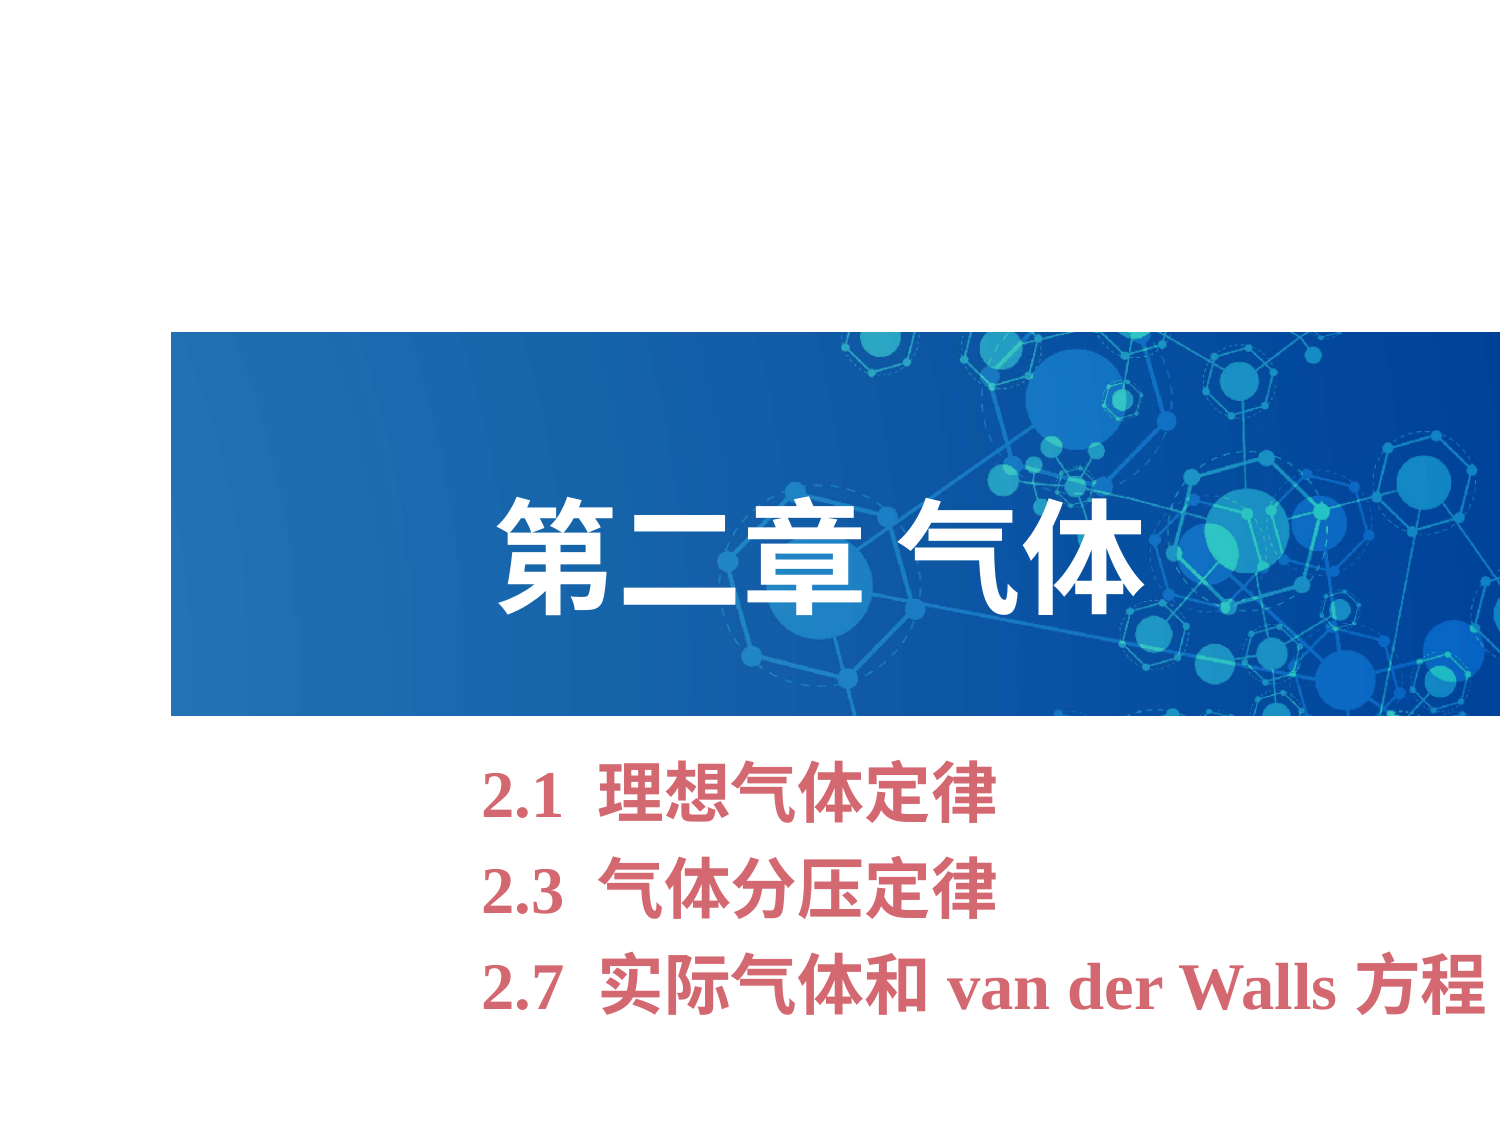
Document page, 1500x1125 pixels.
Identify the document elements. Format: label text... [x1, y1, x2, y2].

title 第二章 气体 [205, 455, 1434, 640]
text_box 2.1 理想气体定律 2.3 气体分压定律 2.7 实际气体和van der Walls方程 [466, 727, 1500, 1031]
picture [171, 332, 1500, 716]
